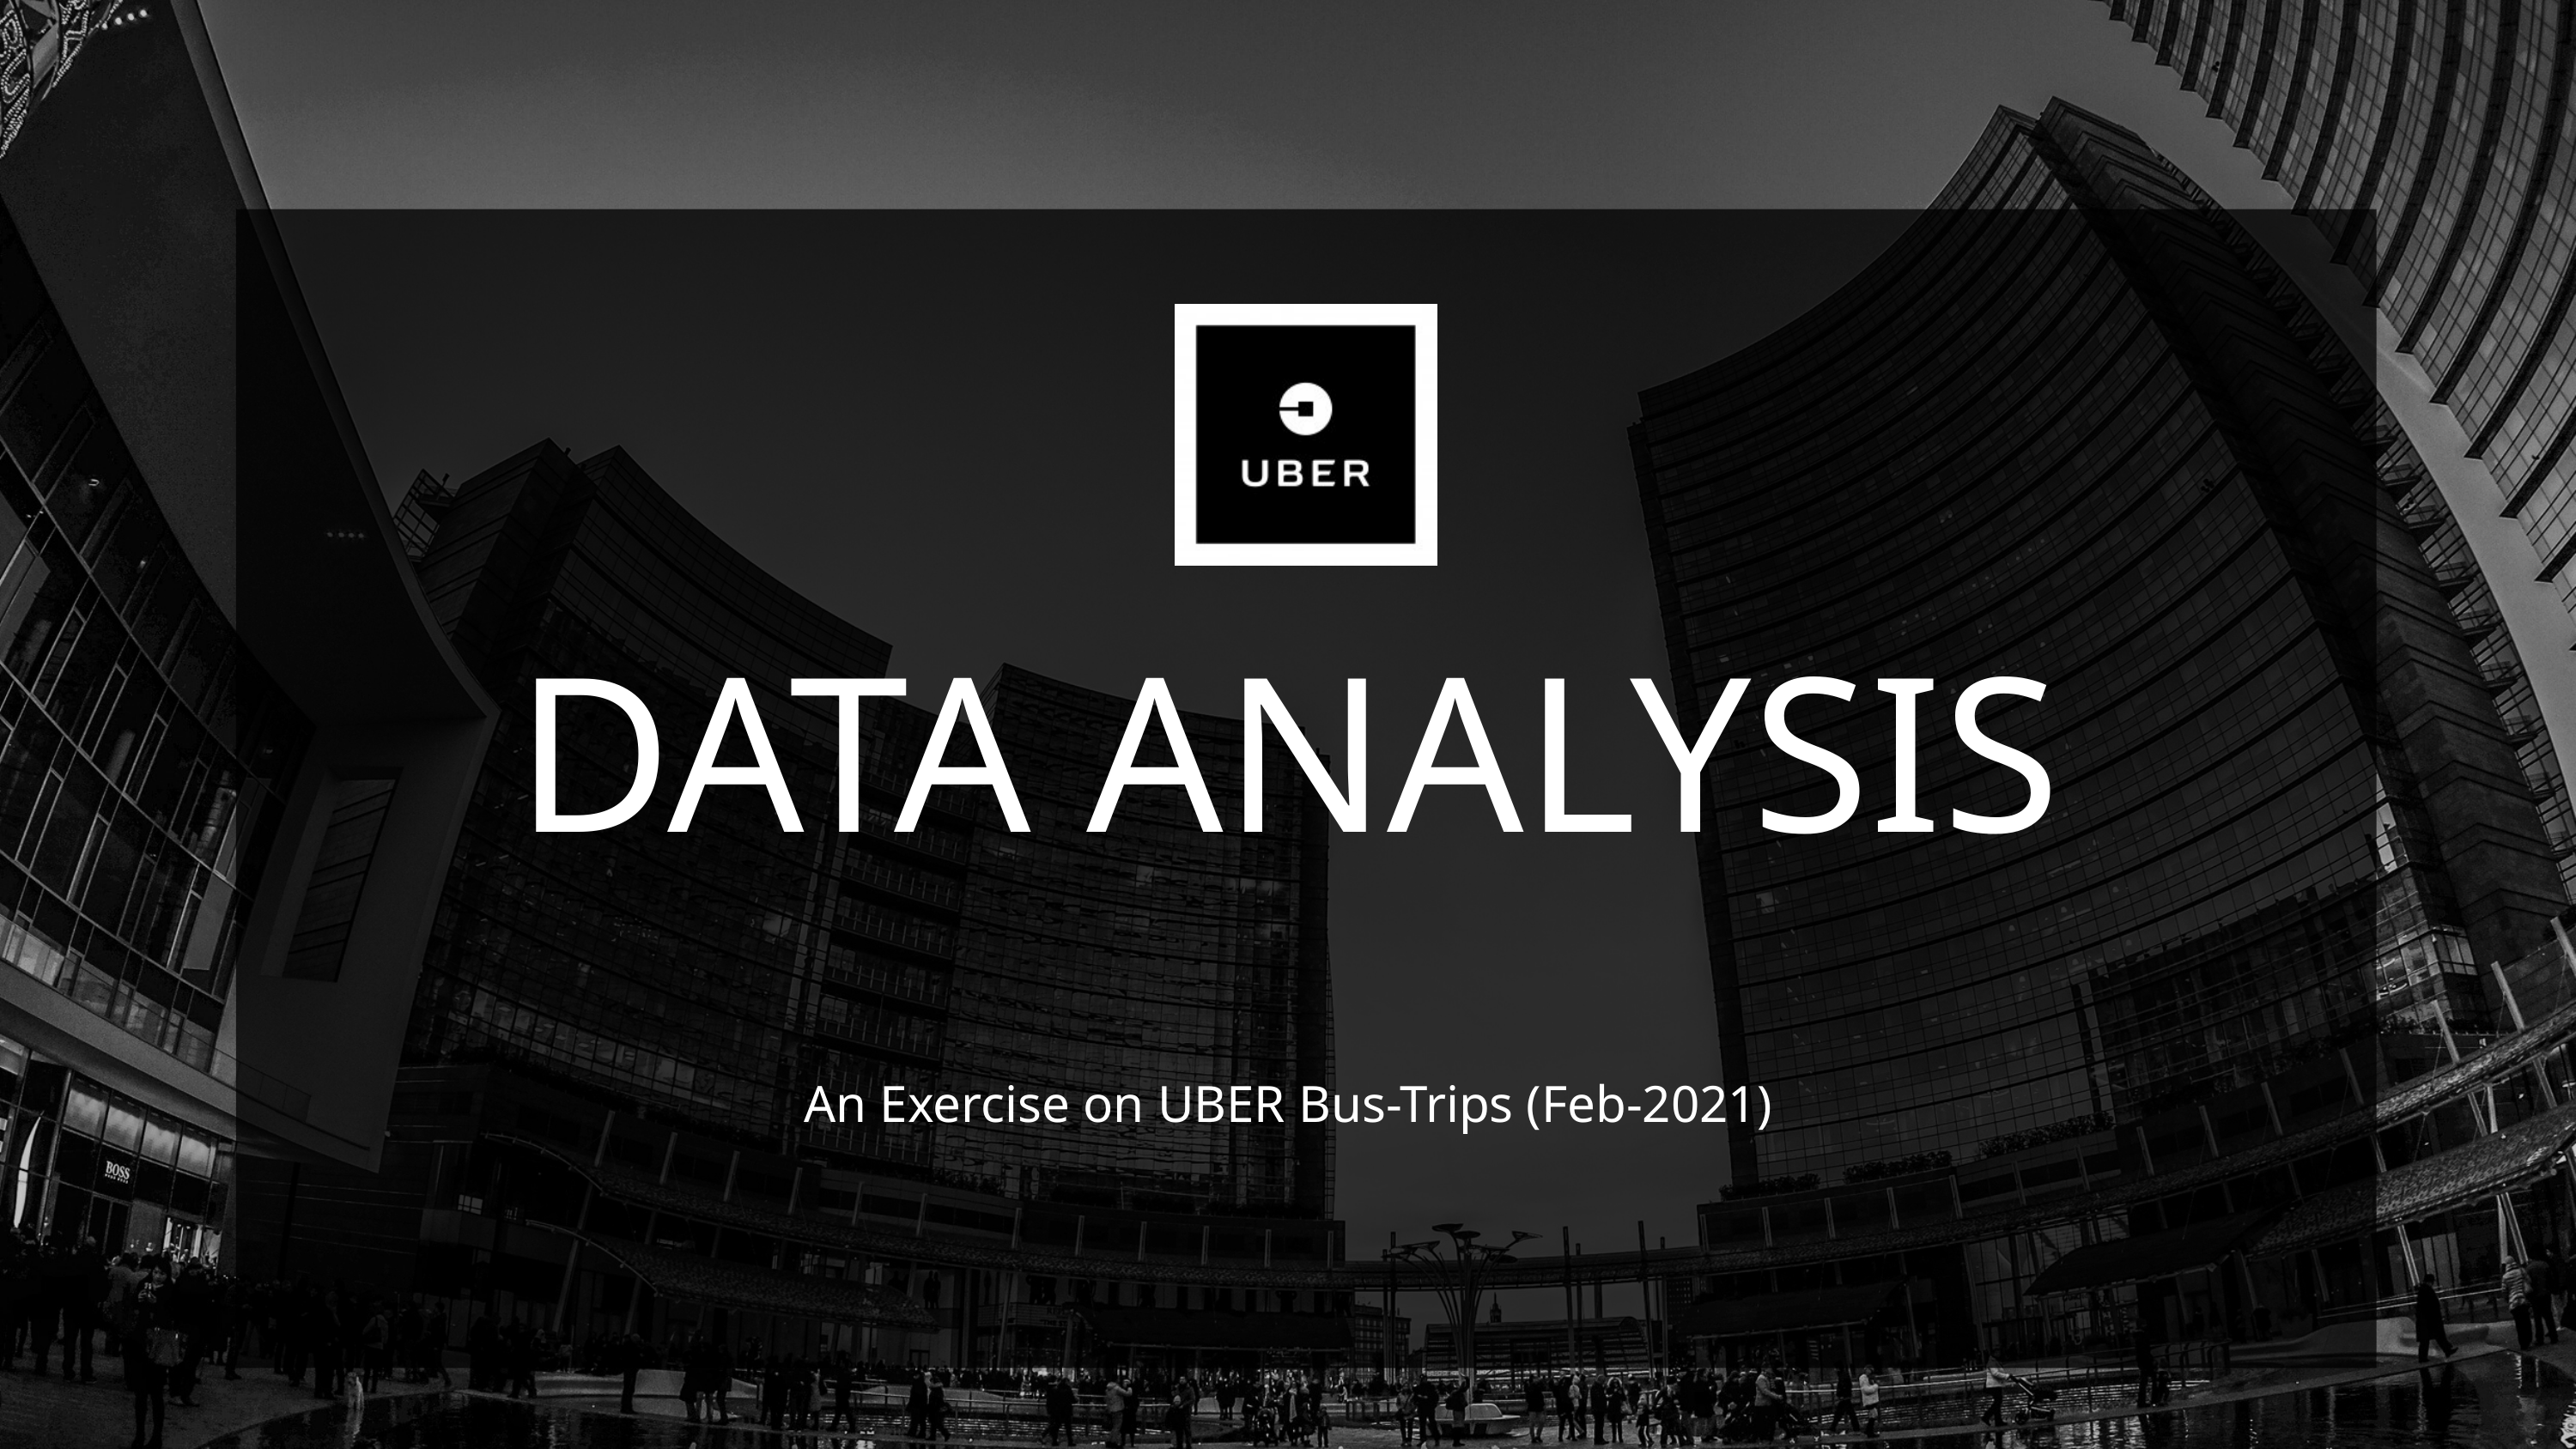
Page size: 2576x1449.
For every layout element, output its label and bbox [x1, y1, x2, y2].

text_box [235, 209, 2377, 1368]
text_box [0, 0, 2576, 1449]
picture [1175, 304, 1437, 567]
text_box [391, 660, 2184, 1131]
